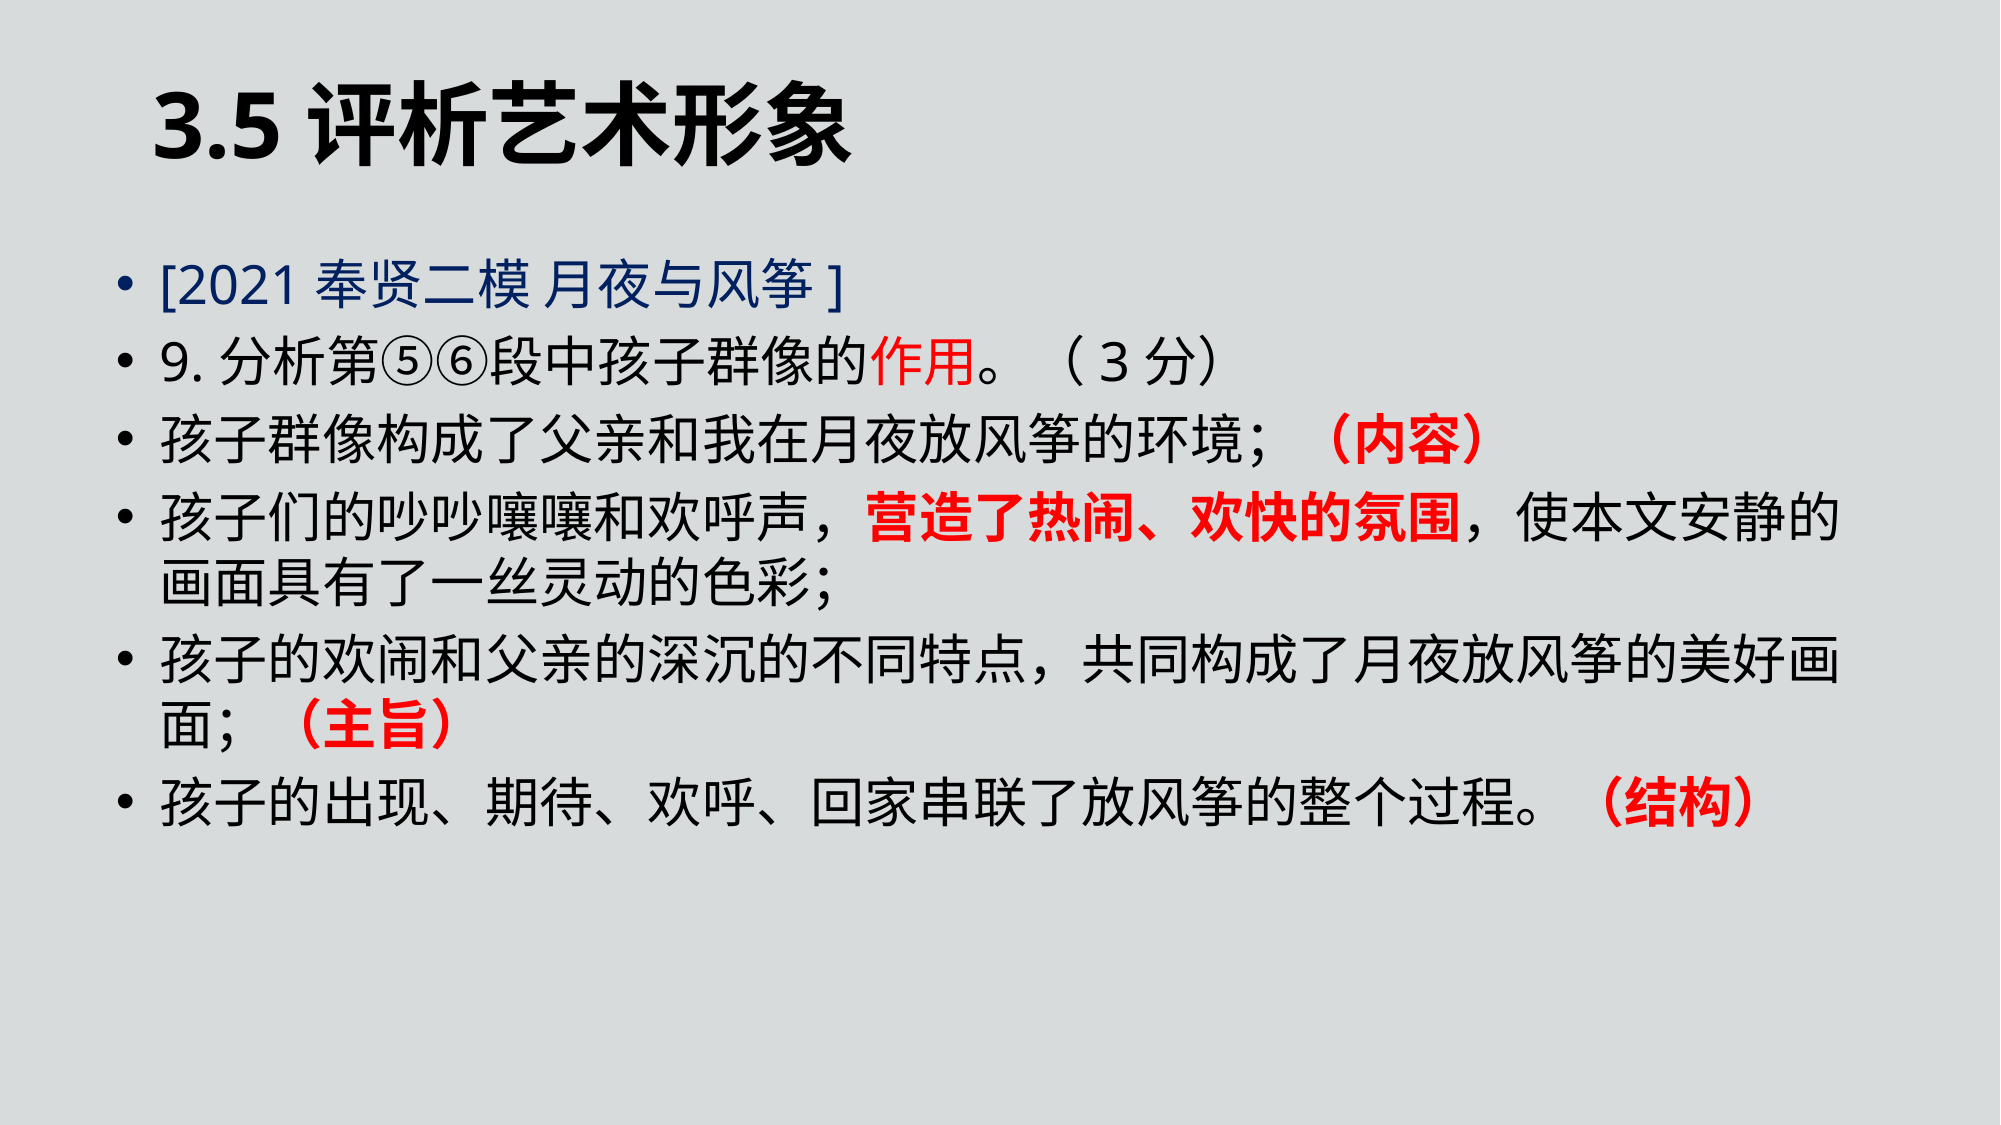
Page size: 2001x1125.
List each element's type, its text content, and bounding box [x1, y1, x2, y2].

text_box 3.5评析艺术形象 [137, 59, 1863, 278]
text_box [2021奉贤二模 月夜与风筝] 9.分析第⑤⑥段中孩子群像的作用。（3分） 孩子群像构成了父亲和我在月夜放风筝的环境；（内容） 孩子们的吵吵嚷嚷和欢呼声，营造了热闹、欢快的氛围，使本文安静的画面具有了一丝灵动的色彩； 孩子的欢闹和父亲的深沉的不同特点，共同构成了月夜放风筝的美好画面；（主旨） 孩子的出现、期待、欢呼、回家串联了放风筝的整个过程。（结构） [101, 242, 1863, 1022]
